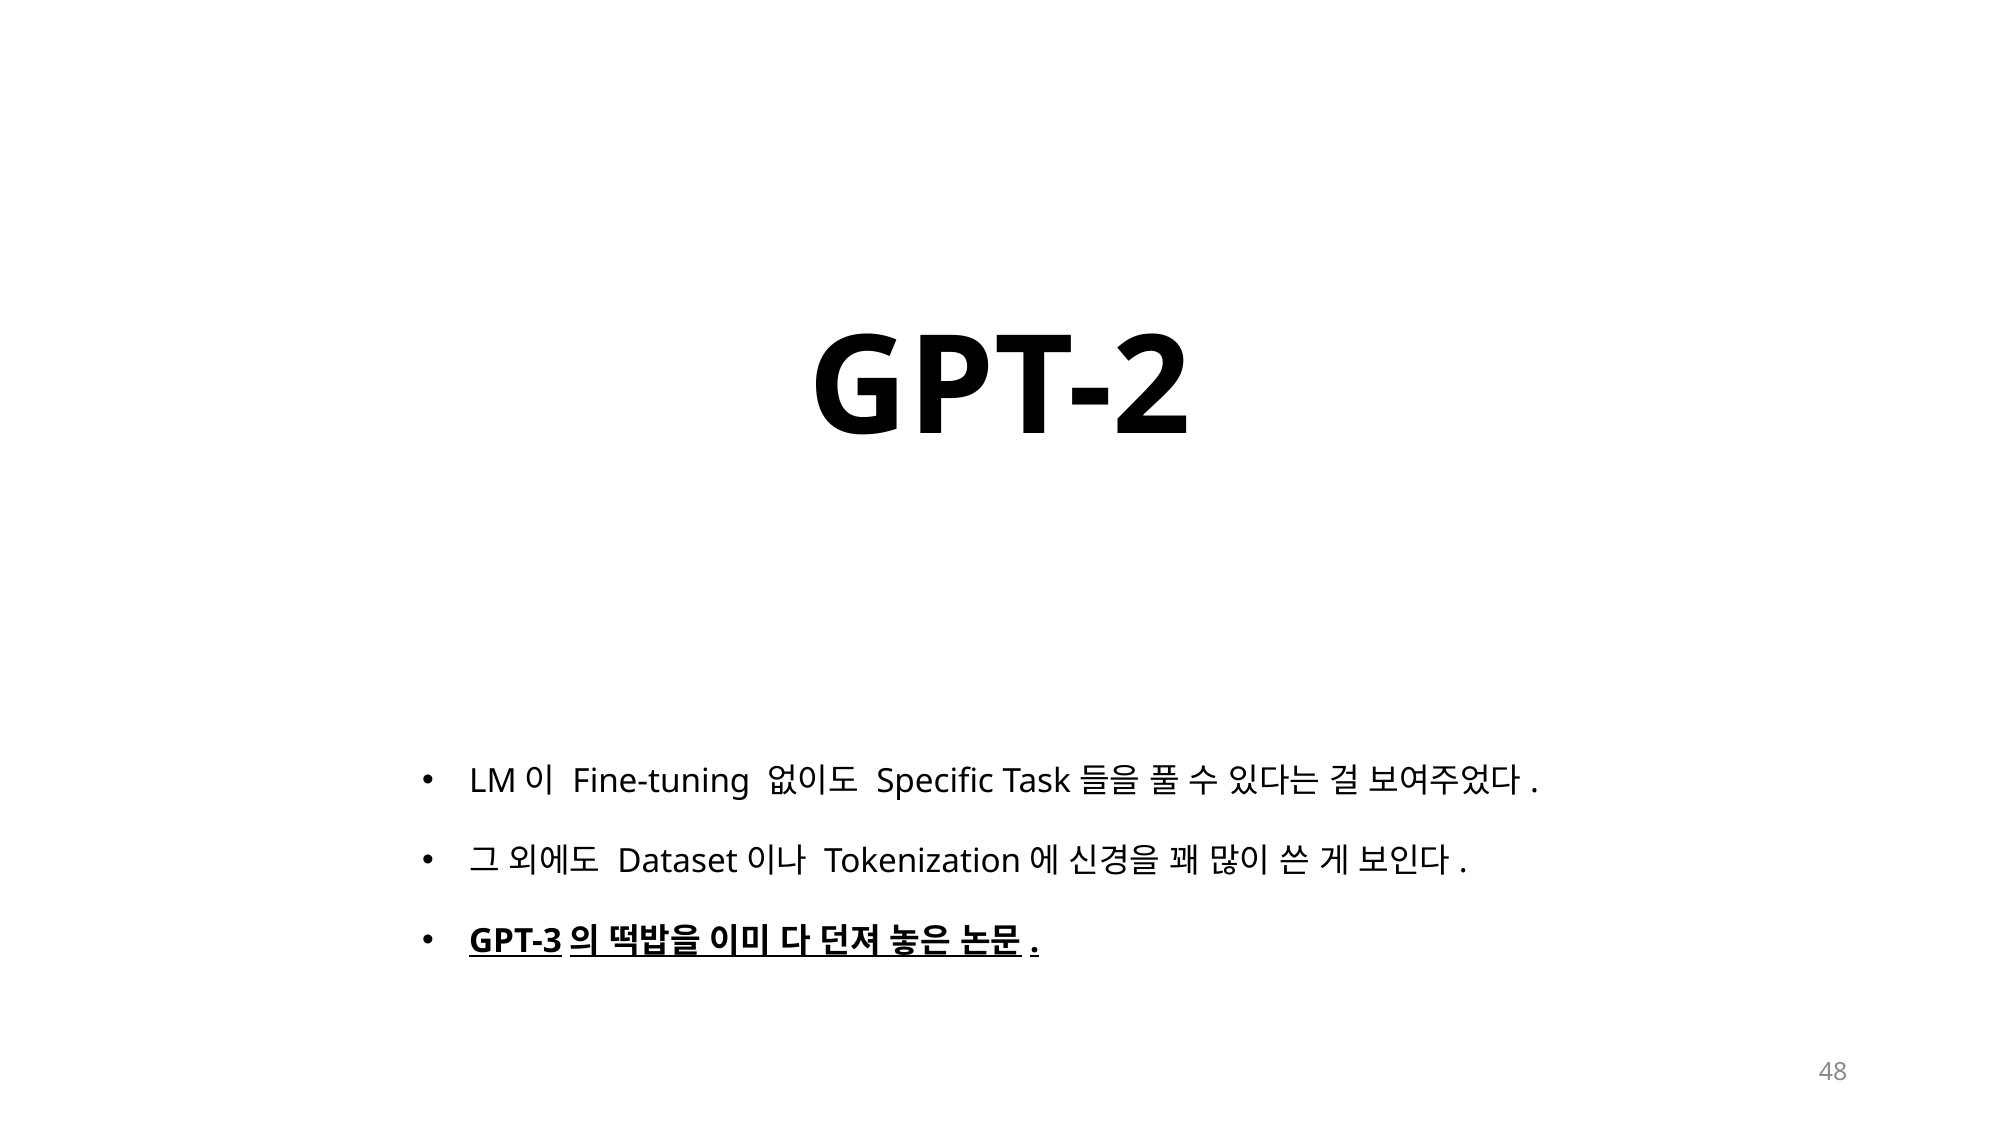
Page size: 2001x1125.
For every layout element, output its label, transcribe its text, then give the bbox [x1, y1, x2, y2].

slide_number 48 [1412, 1042, 1863, 1103]
text_box LM이 Fine-tuning 없이도 Specific Task들을 풀 수 있다는 걸 보여주었다. 그 외에도 Dataset이나 Tokenization에 신경을 꽤 많이 쓴 게 보인다. GPT-3의 떡밥을 이미 다 던져 놓은 논문. [407, 752, 1593, 967]
title GPT-2 [249, 216, 1750, 472]
